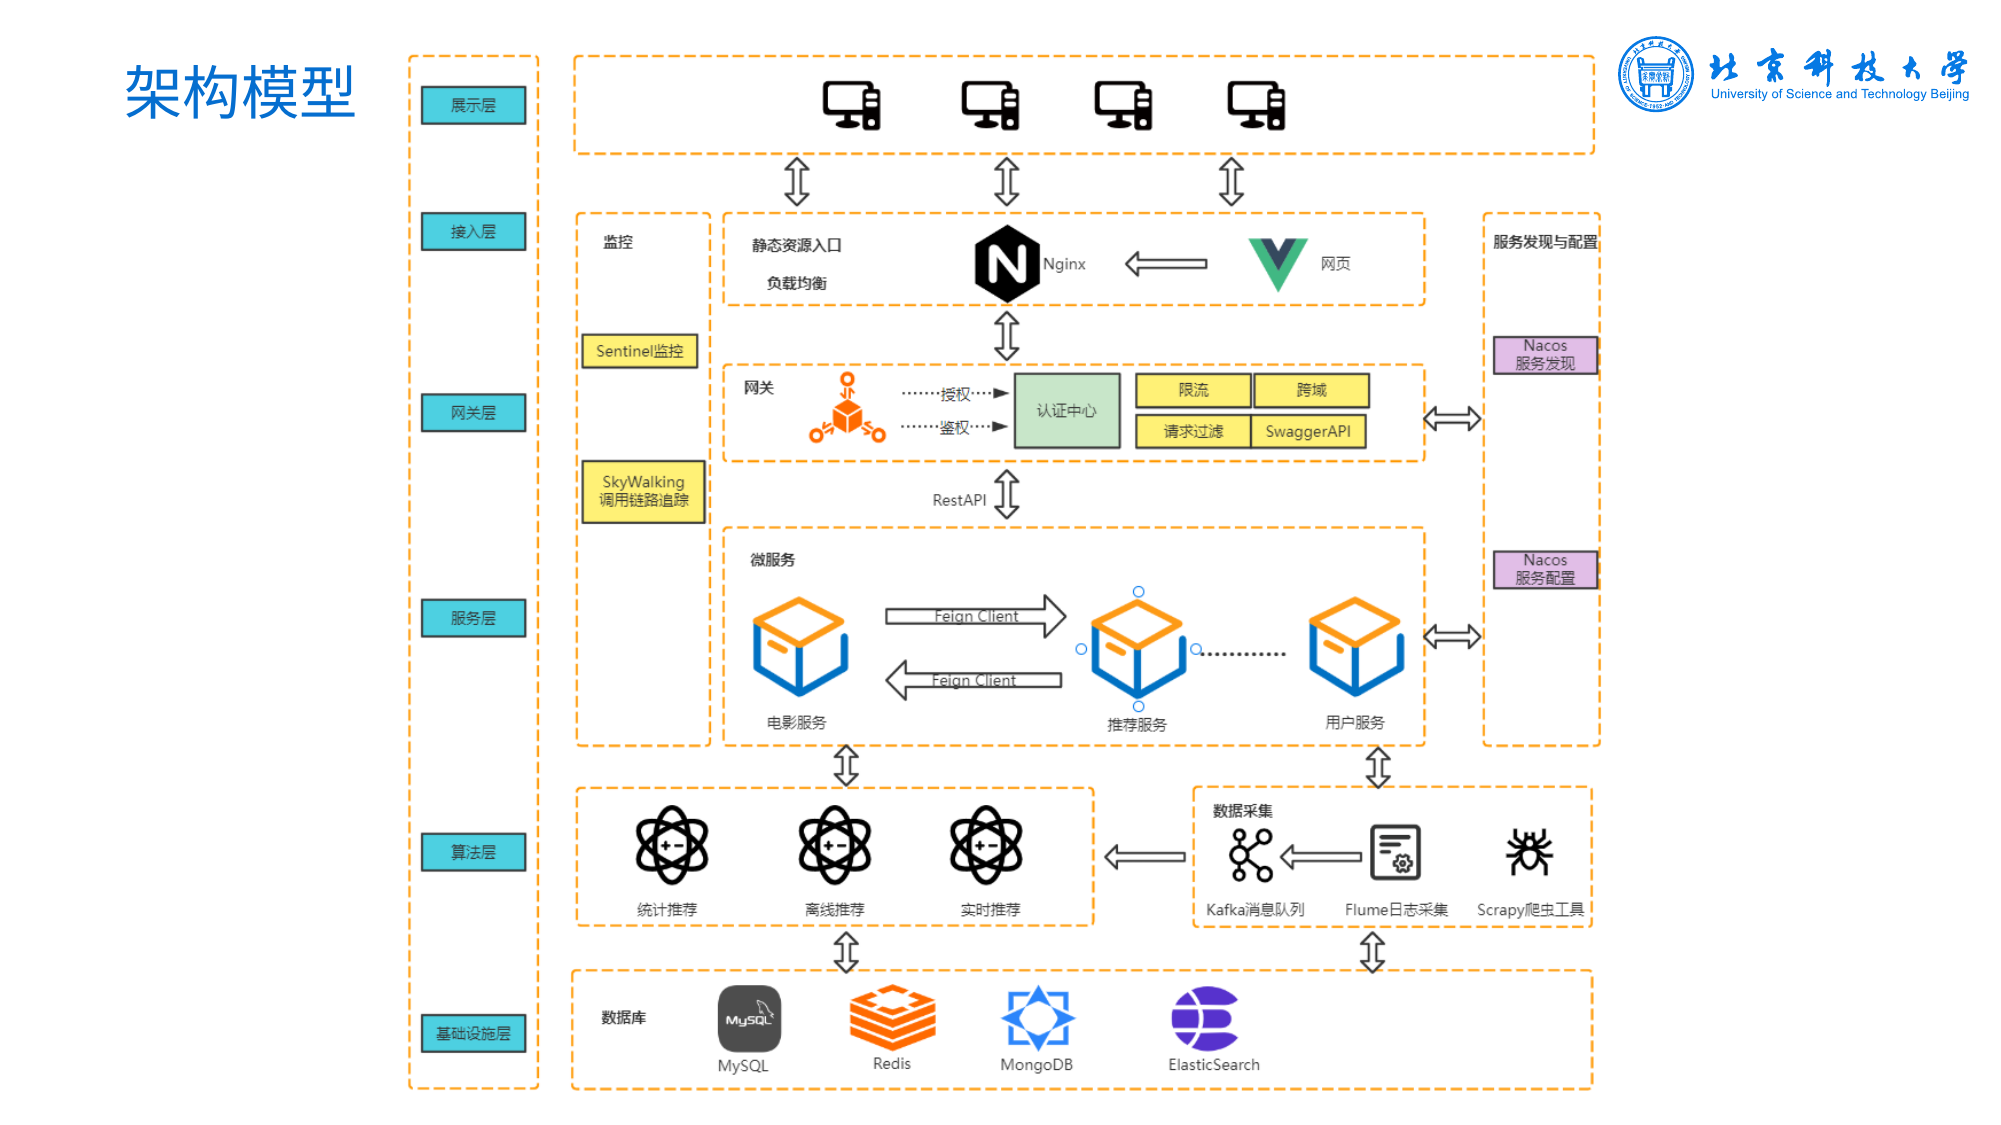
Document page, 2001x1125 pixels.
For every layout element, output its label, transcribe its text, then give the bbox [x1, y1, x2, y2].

picture [382, 48, 1618, 1100]
text_box 架构模型 [109, 48, 382, 134]
